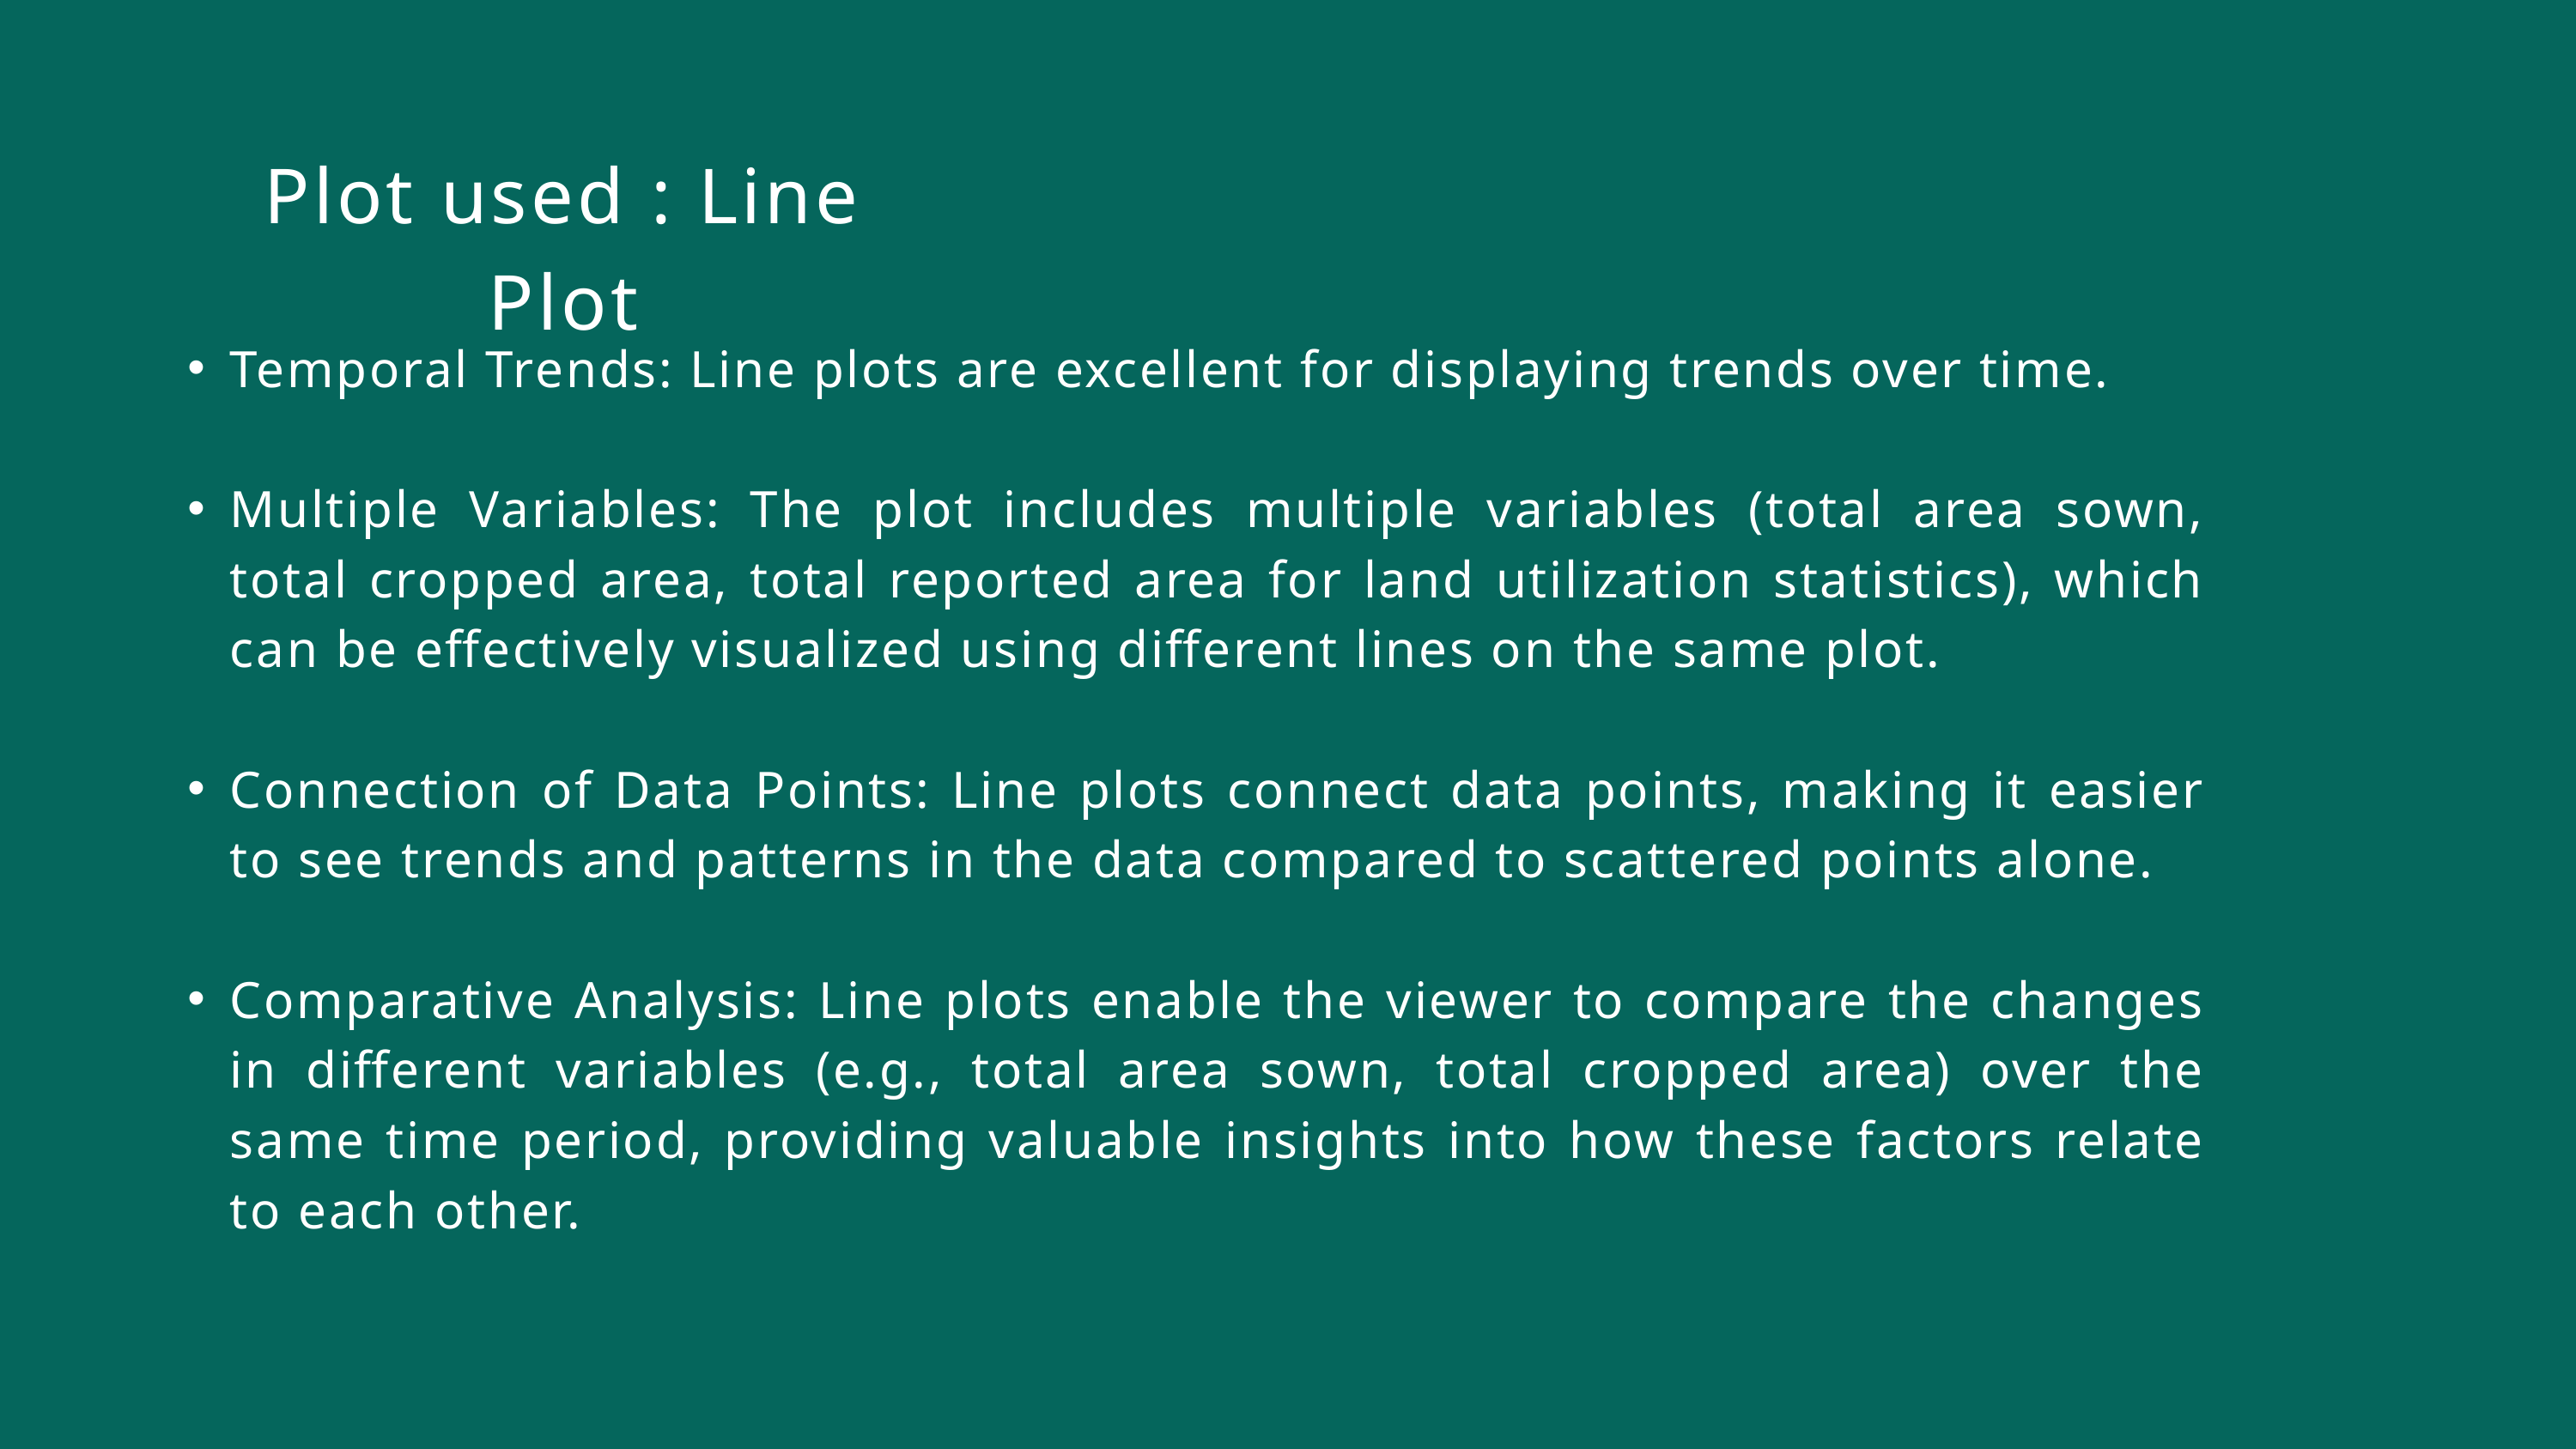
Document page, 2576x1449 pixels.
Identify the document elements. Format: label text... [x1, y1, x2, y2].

text_box Plot used : Line Plot [190, 132, 938, 326]
text_box Temporal Trends: Line plots are excellent for displaying trends over time. Multiple Variables: The plot includes multiple variables (total area sown, total cropped area, total reported area for land utilization statistics), which can be effectively visualized using different lines on the same plot. Connection of Data Points: Line plots connect data points, making it easier to see trends and patterns in the data compared to scattered points alone. Comparative Analysis: Line plots enable the viewer to compare the changes in different variables (e.g., total area sown, total cropped area) over the same time period, providing valuable insights into how these factors relate to each other. [144, 326, 2208, 1239]
